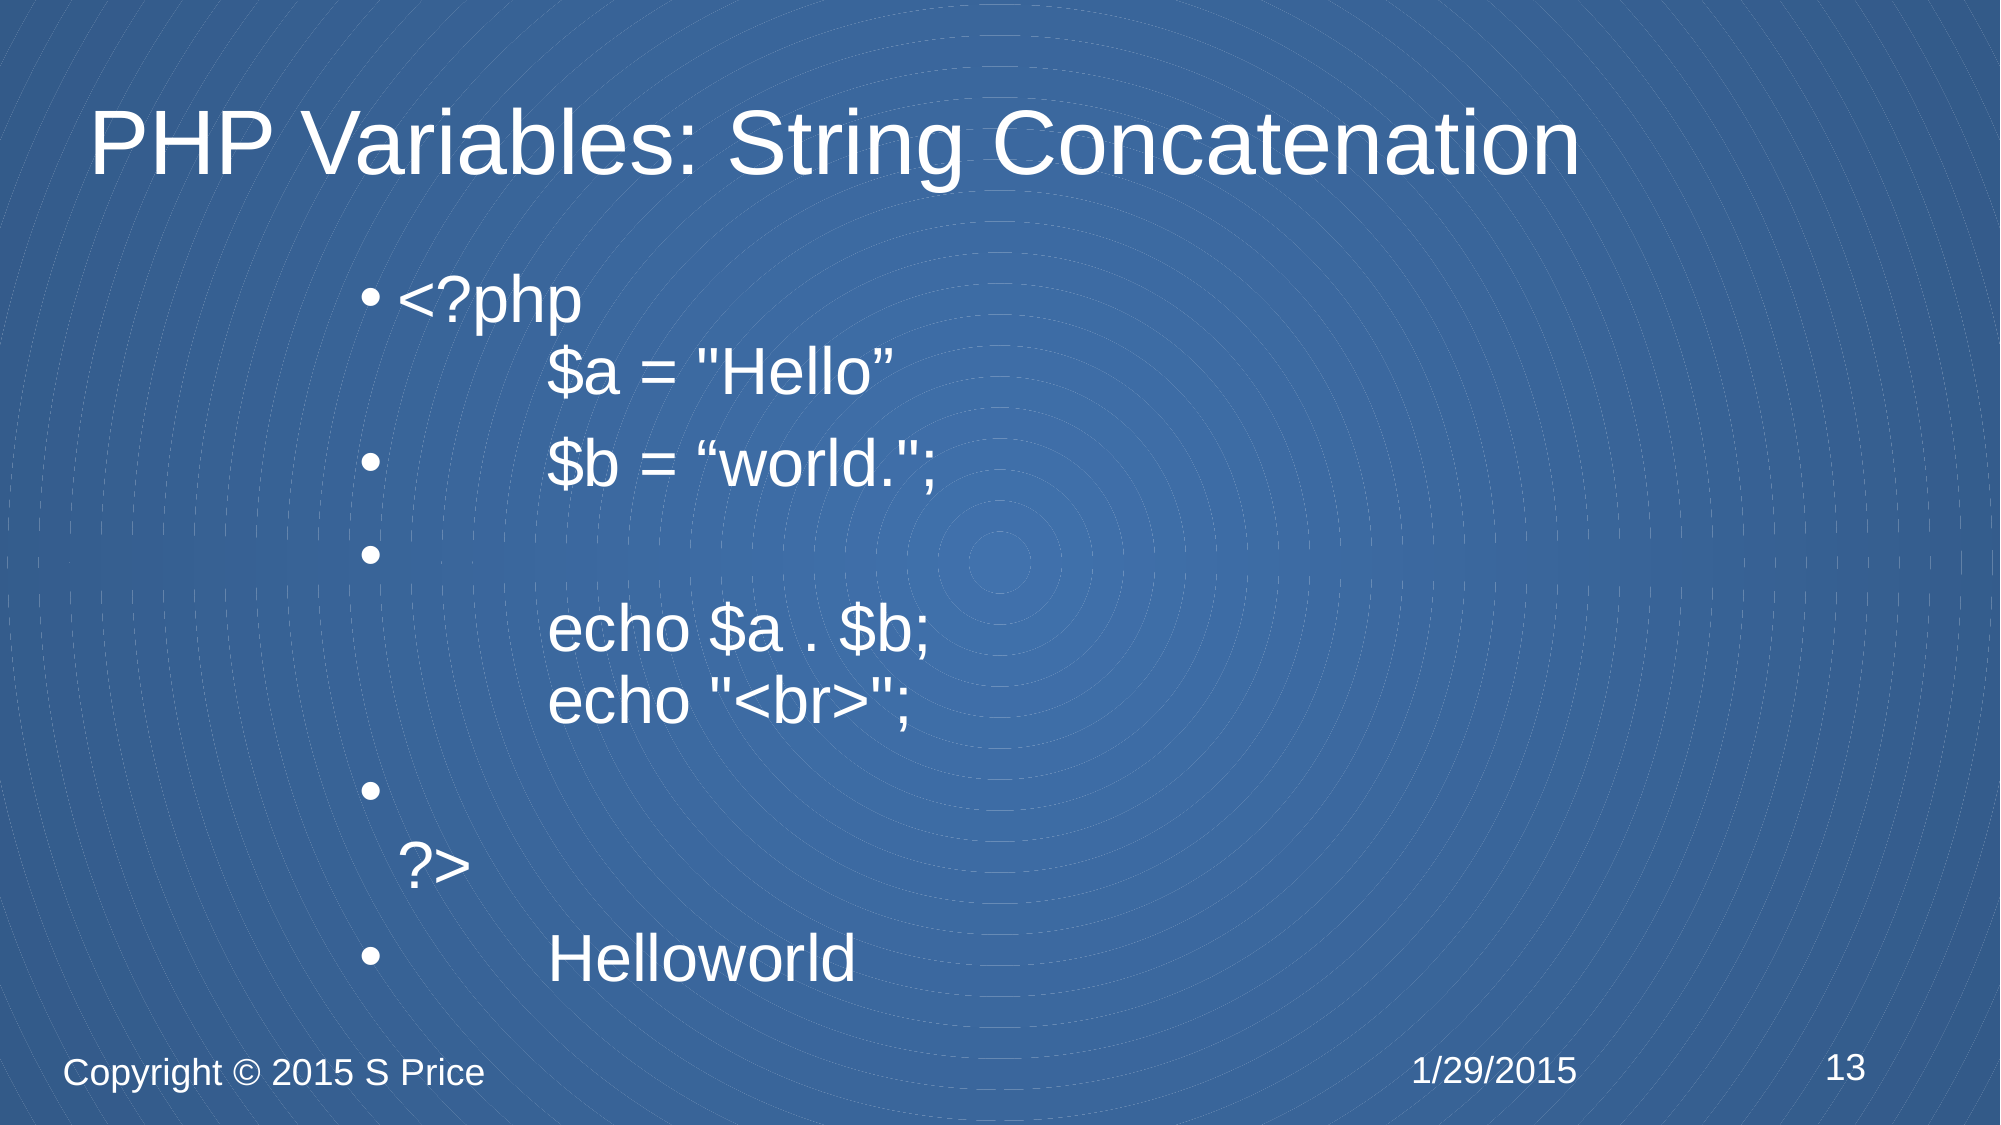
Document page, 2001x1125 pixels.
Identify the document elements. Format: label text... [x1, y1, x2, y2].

title PHP Variables: String Concatenation [88, 51, 1888, 240]
slide_number 13 [1810, 1034, 1901, 1097]
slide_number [1396, 1038, 1659, 1100]
footer Copyright © 2015 S Price [48, 1039, 1397, 1101]
subtitle <?php $a = "Hello” $b = “world."; echo $a . $b; echo "<br>"; ?> Helloworld [359, 264, 1659, 917]
